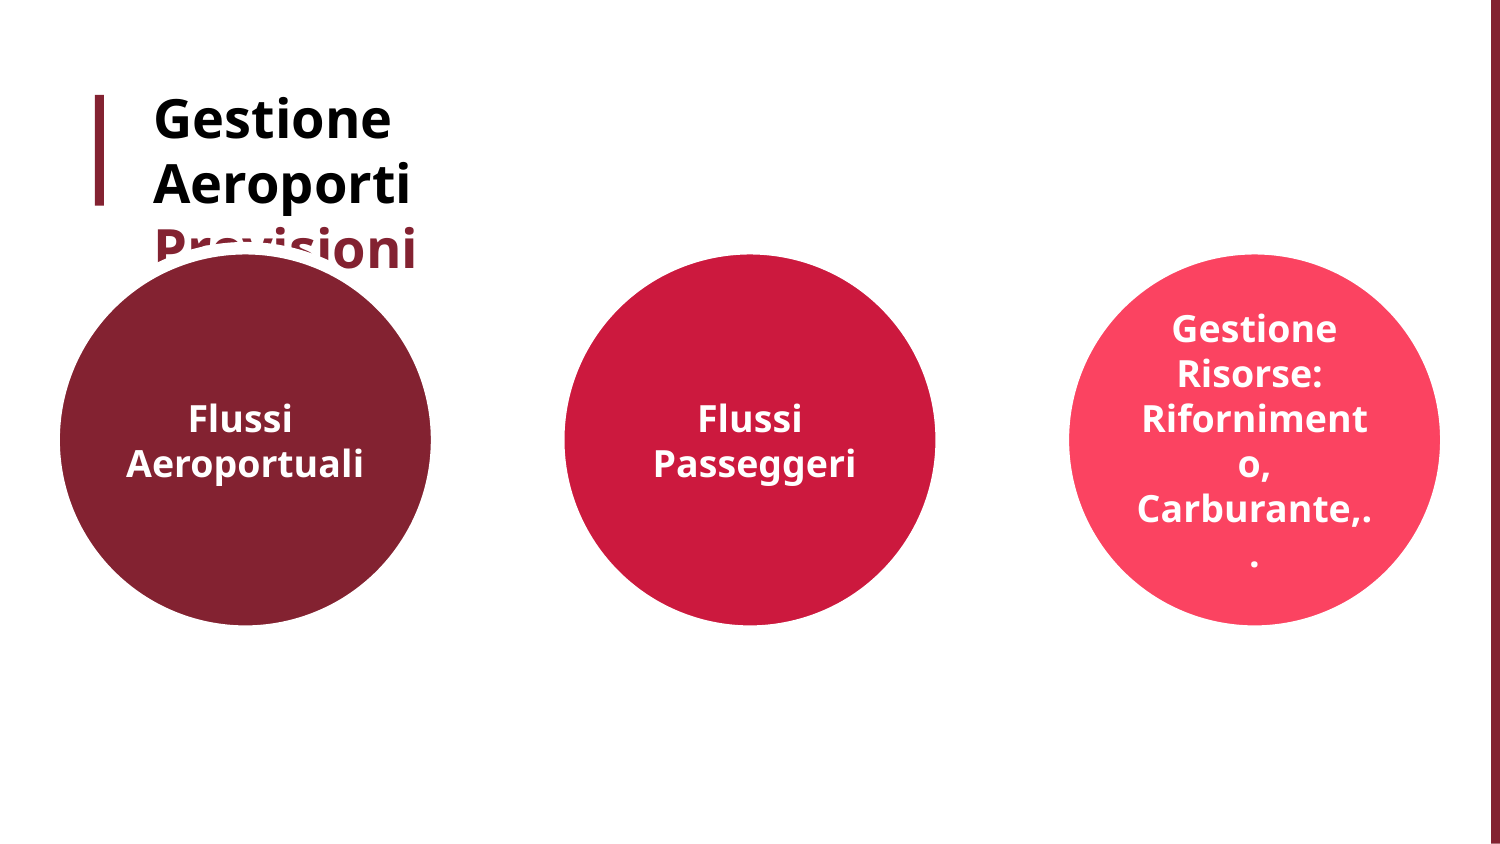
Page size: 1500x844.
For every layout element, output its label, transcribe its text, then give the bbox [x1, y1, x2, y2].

text_box Flussi Passeggeri [558, 248, 942, 632]
text_box Flussi Aeroportuali [53, 248, 438, 632]
text_box Gestione Risorse: Rifornimento, Carburante,.. [1062, 248, 1447, 632]
title Gestione Aeroporti Previsioni [138, 69, 668, 210]
